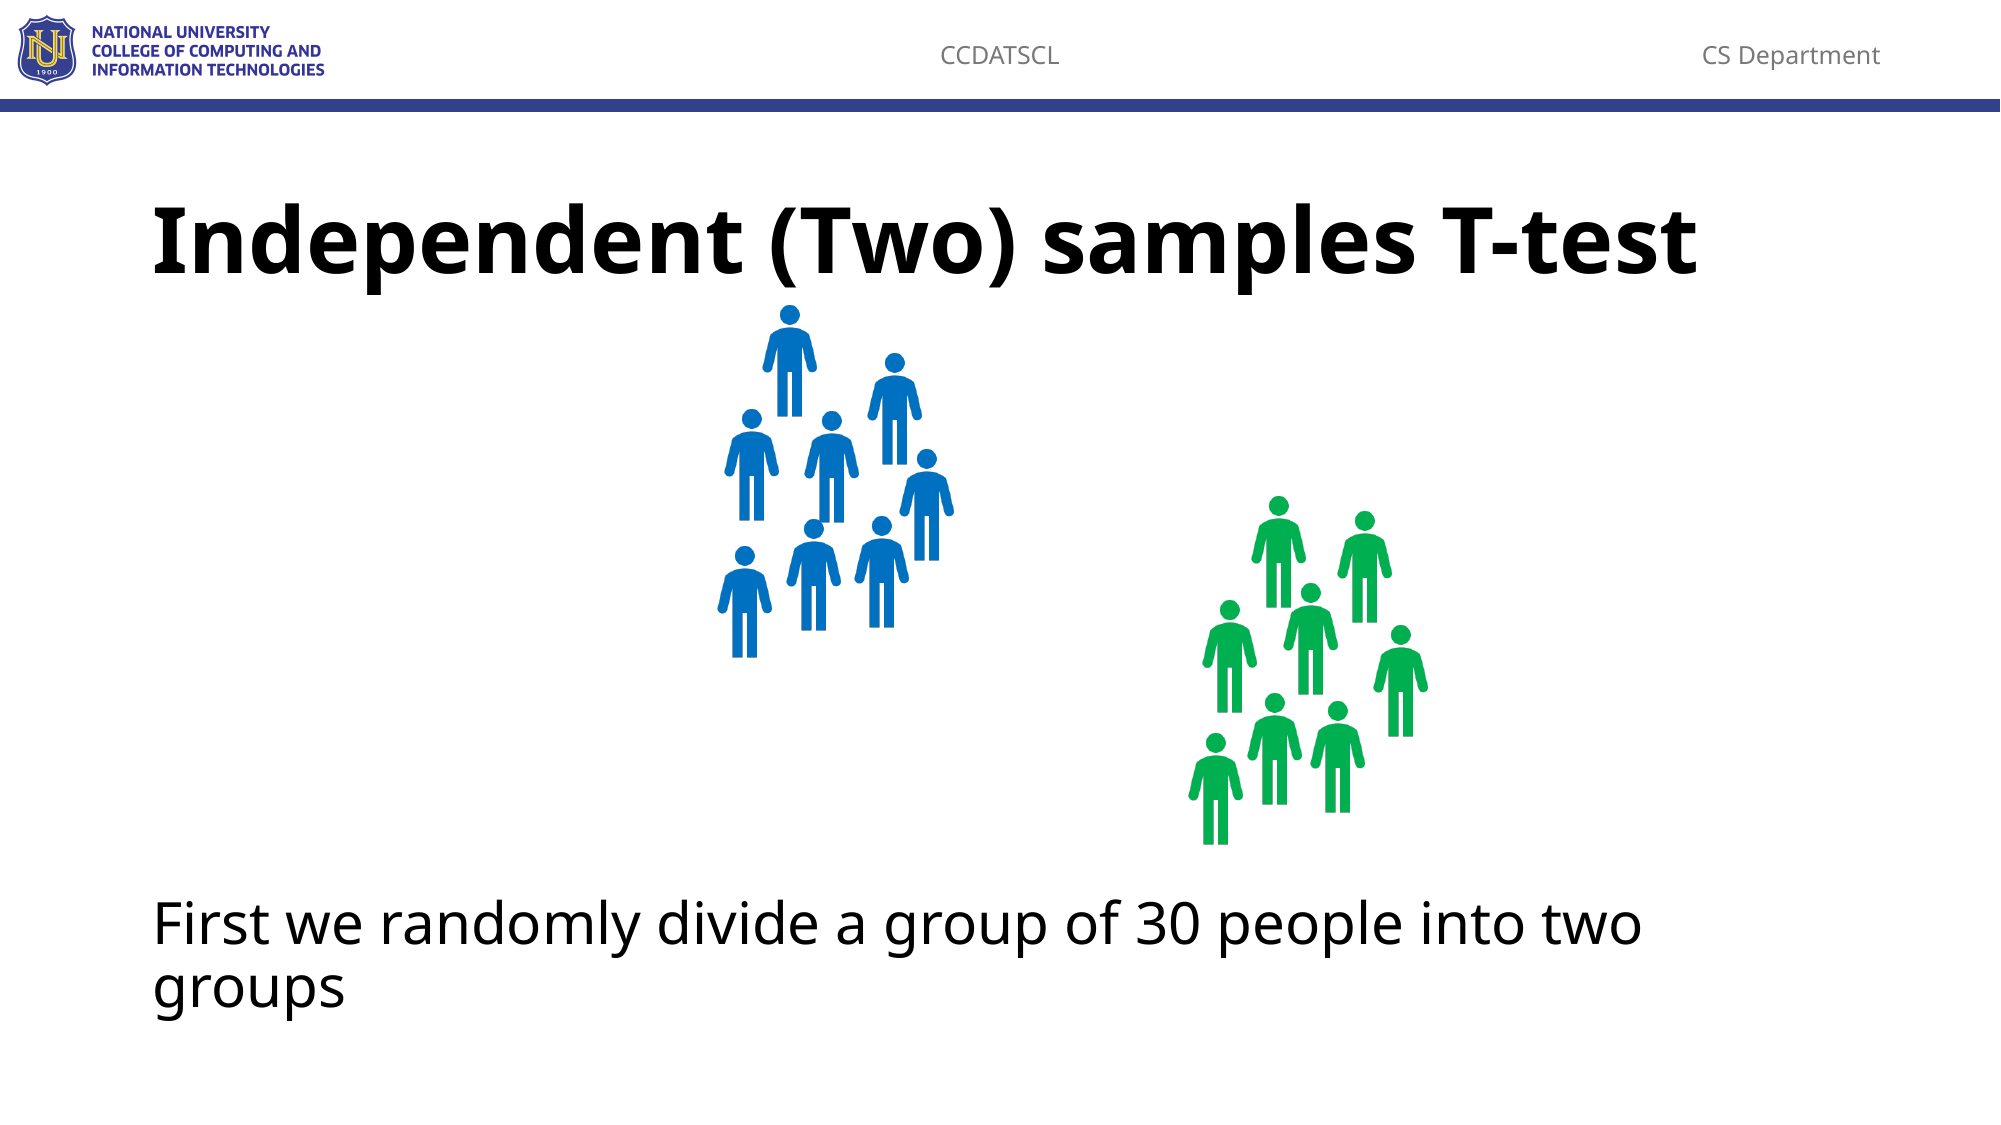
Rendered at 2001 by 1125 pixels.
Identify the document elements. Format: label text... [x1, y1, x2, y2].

list First we randomly divide a group of 30 people into two groups [137, 887, 1819, 1030]
picture [0, 0, 337, 99]
picture [1155, 492, 1461, 849]
title Independent (Two) samples T-test [137, 135, 1863, 353]
picture [685, 301, 987, 662]
